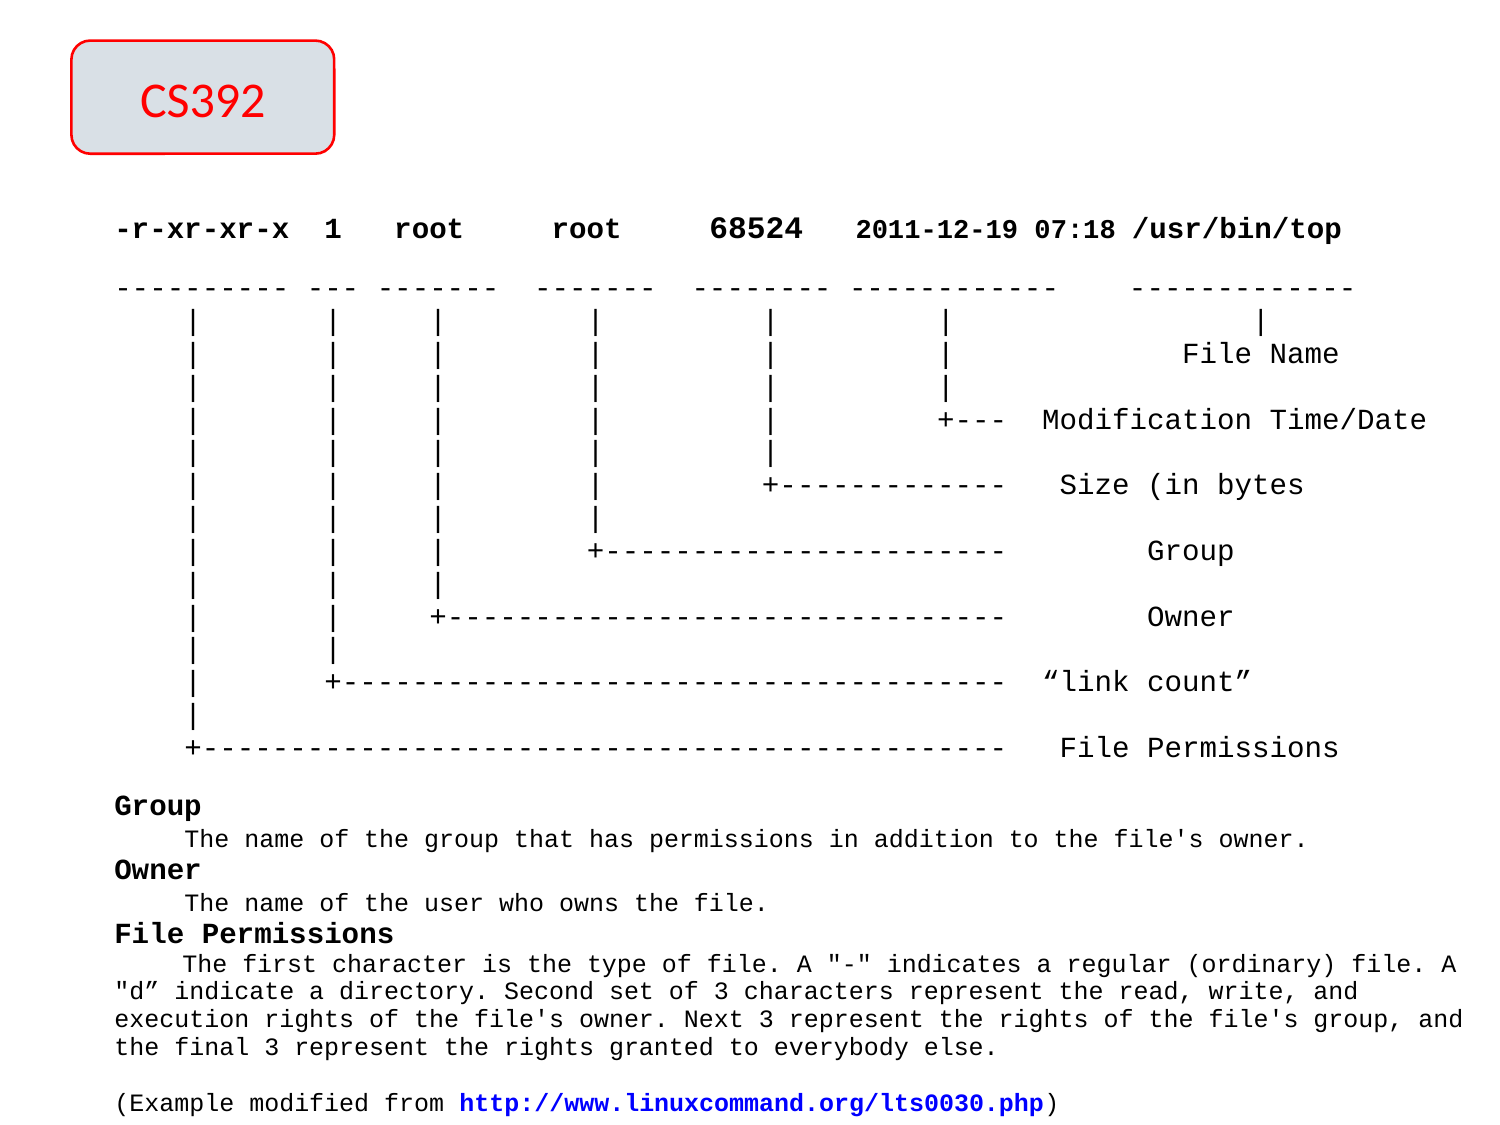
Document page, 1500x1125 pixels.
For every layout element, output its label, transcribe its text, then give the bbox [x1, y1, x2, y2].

text_box CS392 [70, 39, 336, 156]
text_box -r-xr-xr-x 1 root root 68524 2011-12-19 07:18 /usr/bin/top ---------- --- ------- ------- -------- ------------ ------------- | | | | | | | | | | | | | File Name | | | | | | | | | | | +--- Modification Time/Date | | | | | | | | | +------------- Size (in bytes | | | | | | | +----------------------- Group | | | | | +-------------------------------- Owner | | | +-------------------------------------- “link count” | +---------------------------------------------- File Permissions Group The name of the group that has permissions in addition to the file's owner. Owner The name of the user who owns the file. File Permissions The first character is the type of file. A "-" indicates a regular (ordinary) file. A "d” indicate a directory. Second set of 3 characters represent the read, write, and execution rights of the file's owner. Next 3 represent the rights of the file's group, and the final 3 represent the rights granted to everybody else. (Example modified from http://www.linuxcommand.org/lts0030.php) [114, 208, 1475, 1125]
